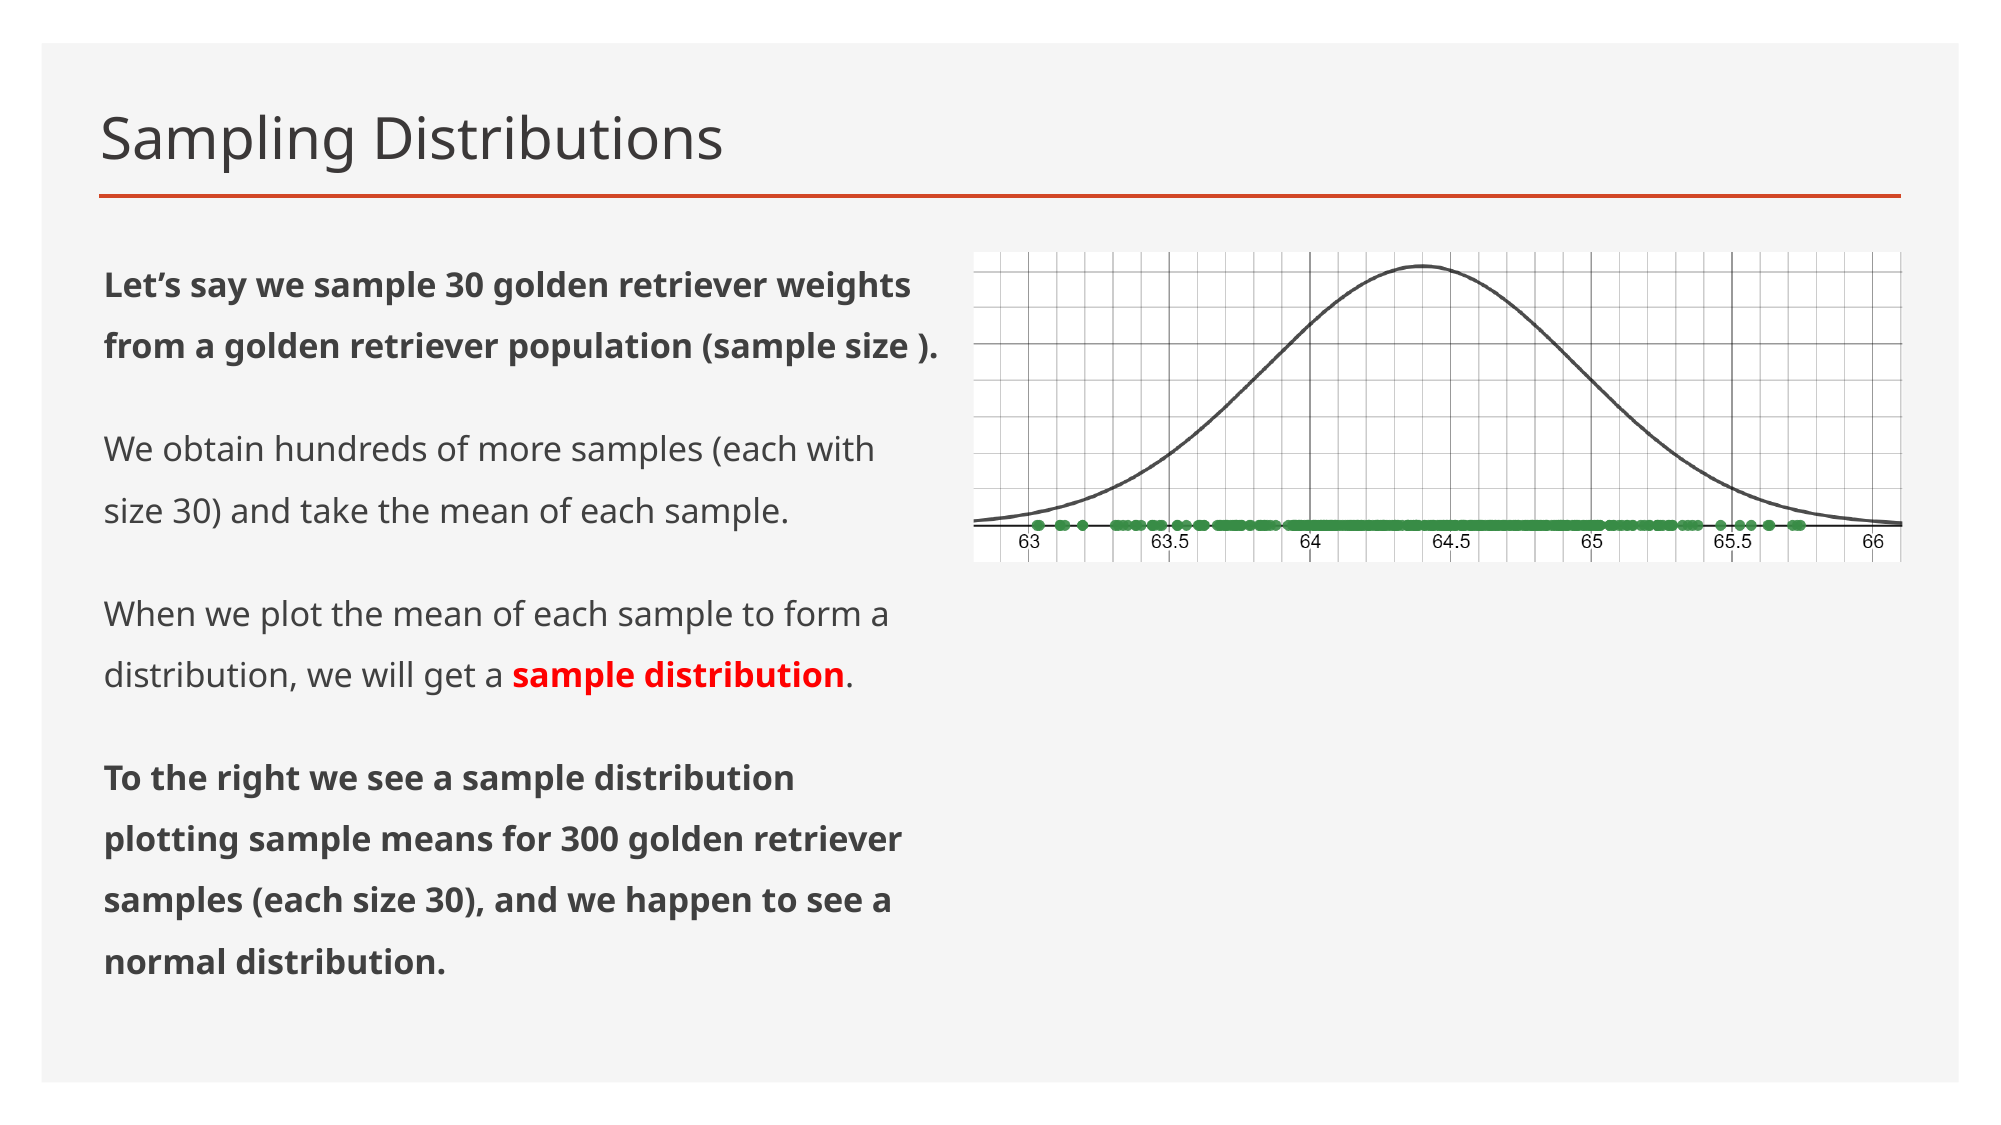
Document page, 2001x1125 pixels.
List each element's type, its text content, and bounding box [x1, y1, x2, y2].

picture [973, 252, 1903, 562]
title Sampling Distributions [85, 73, 1214, 179]
